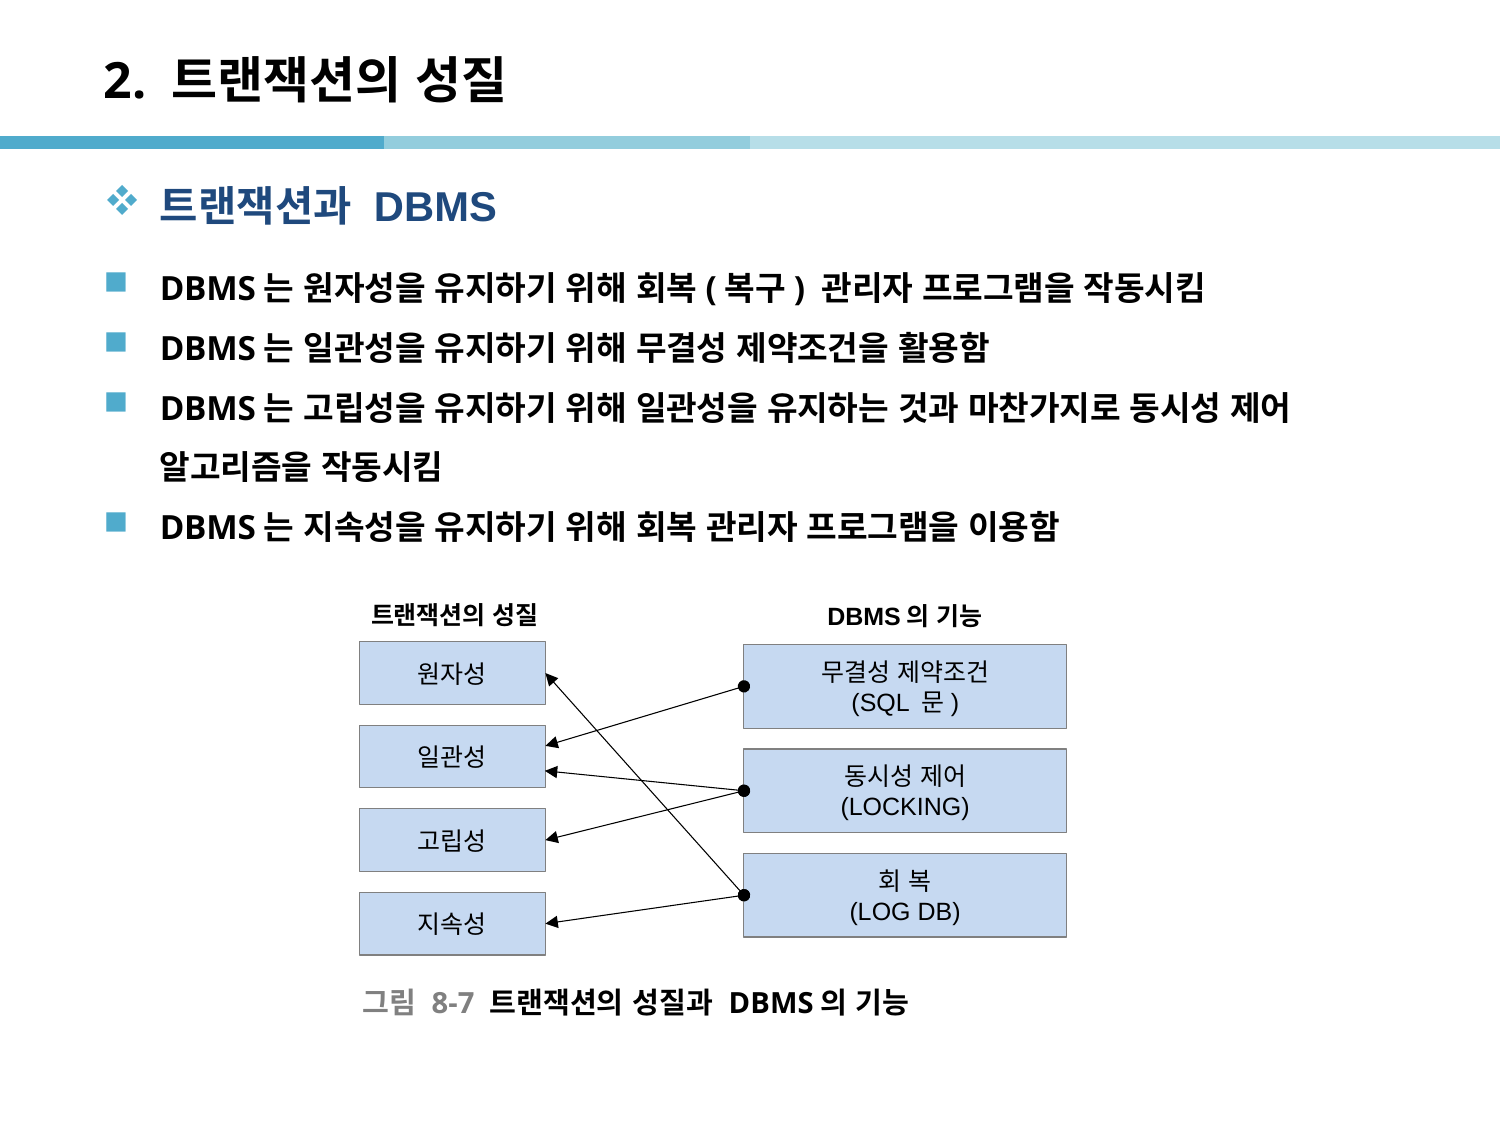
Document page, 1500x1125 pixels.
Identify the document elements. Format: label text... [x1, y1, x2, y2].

text_box 트랜잭션과 DBMS [88, 172, 1412, 250]
list DBMS는 원자성을 유지하기 위해 회복(복구) 관리자 프로그램을 작동시킴 DBMS는 일관성을 유지하기 위해 무결성 제약조건을 활용함 DBMS는 고립성을 유지하기 위해 일관성을 유지하는 것과 마찬가지로 동시성 제어 알고리즘을 작동시킴 DBMS는 지속성을 유지하기 위해 회복 관리자 프로그램을 이용함 [88, 250, 1412, 1062]
title 2. 트랜잭션의 성질 [88, 32, 1330, 124]
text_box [343, 588, 1067, 1027]
